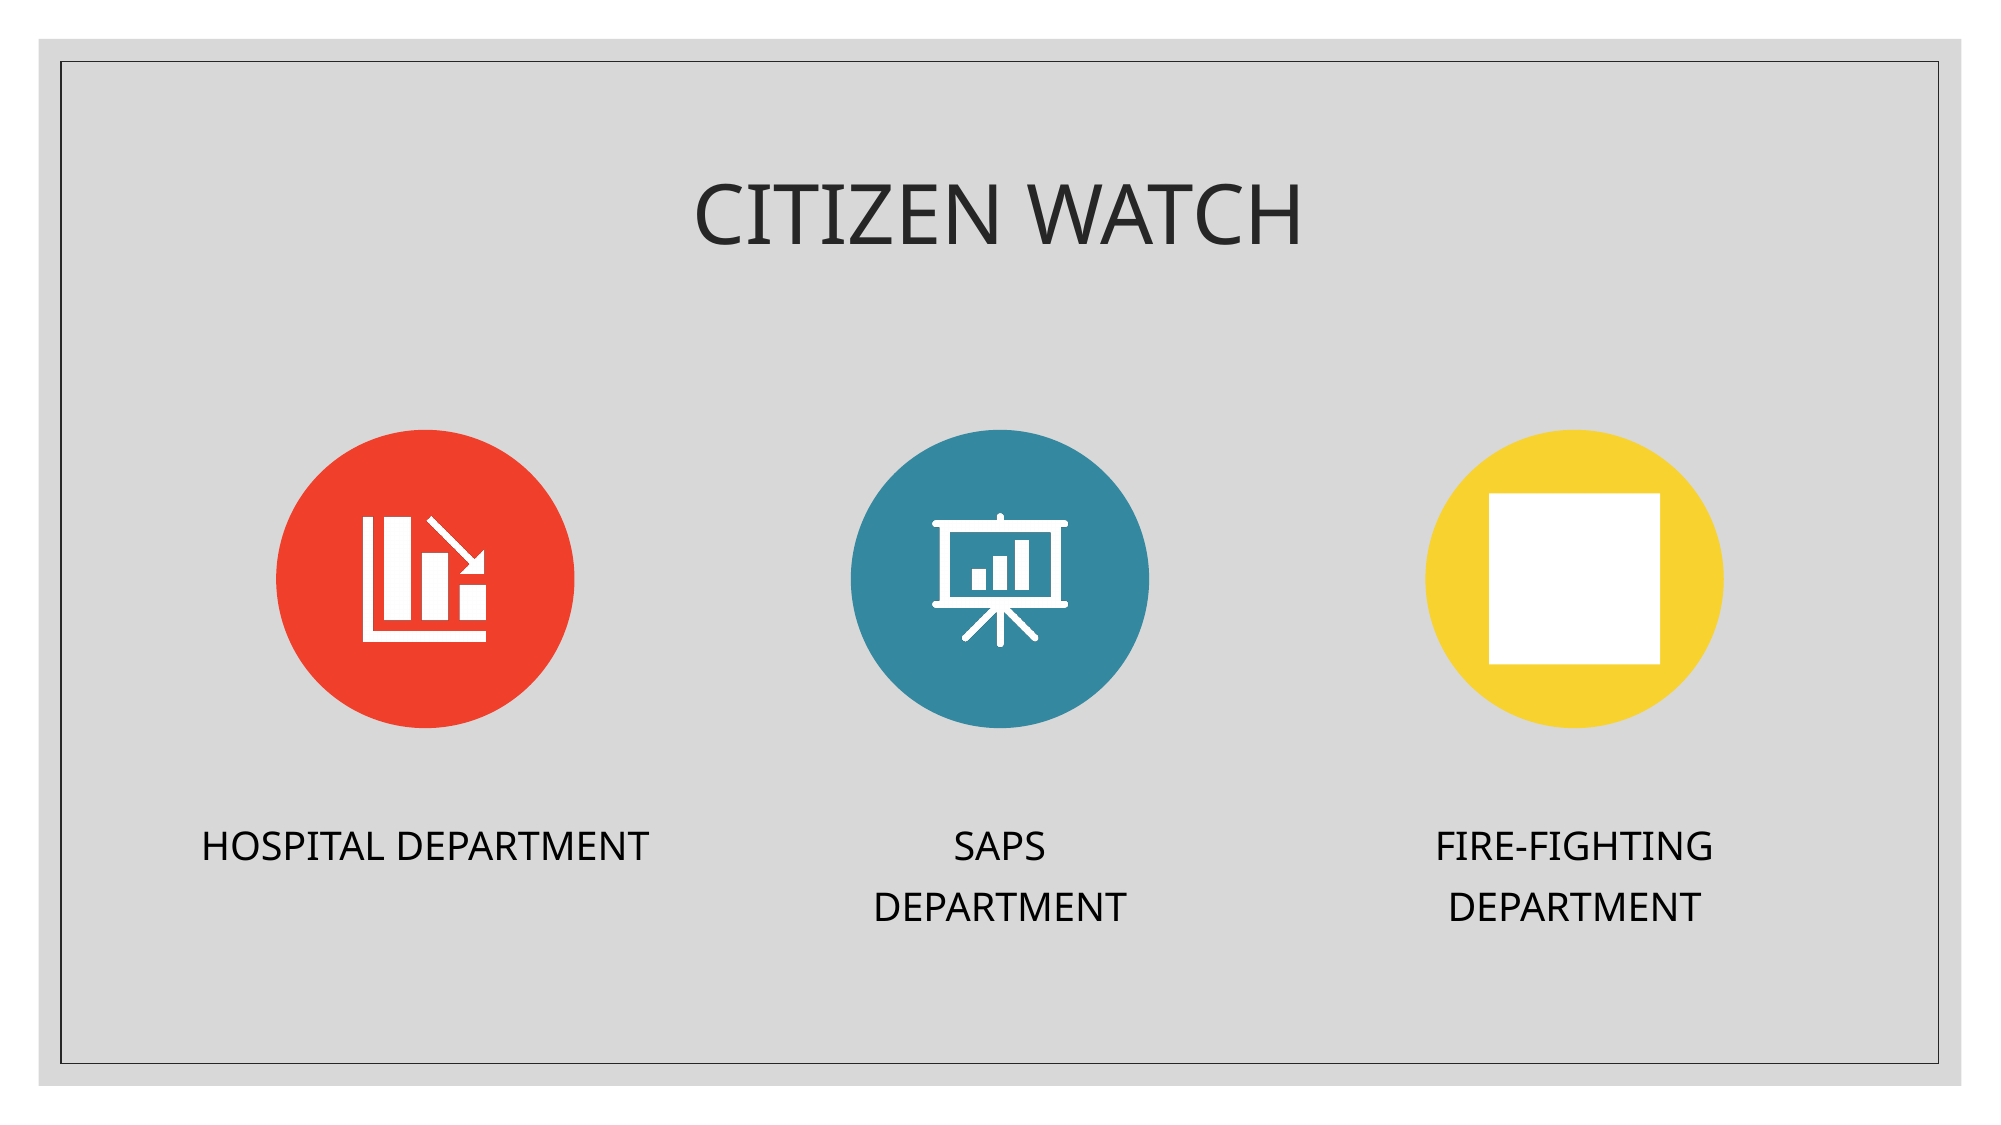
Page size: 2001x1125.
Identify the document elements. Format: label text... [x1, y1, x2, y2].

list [174, 378, 1825, 991]
title CITIZEN WATCH [174, 105, 1825, 331]
